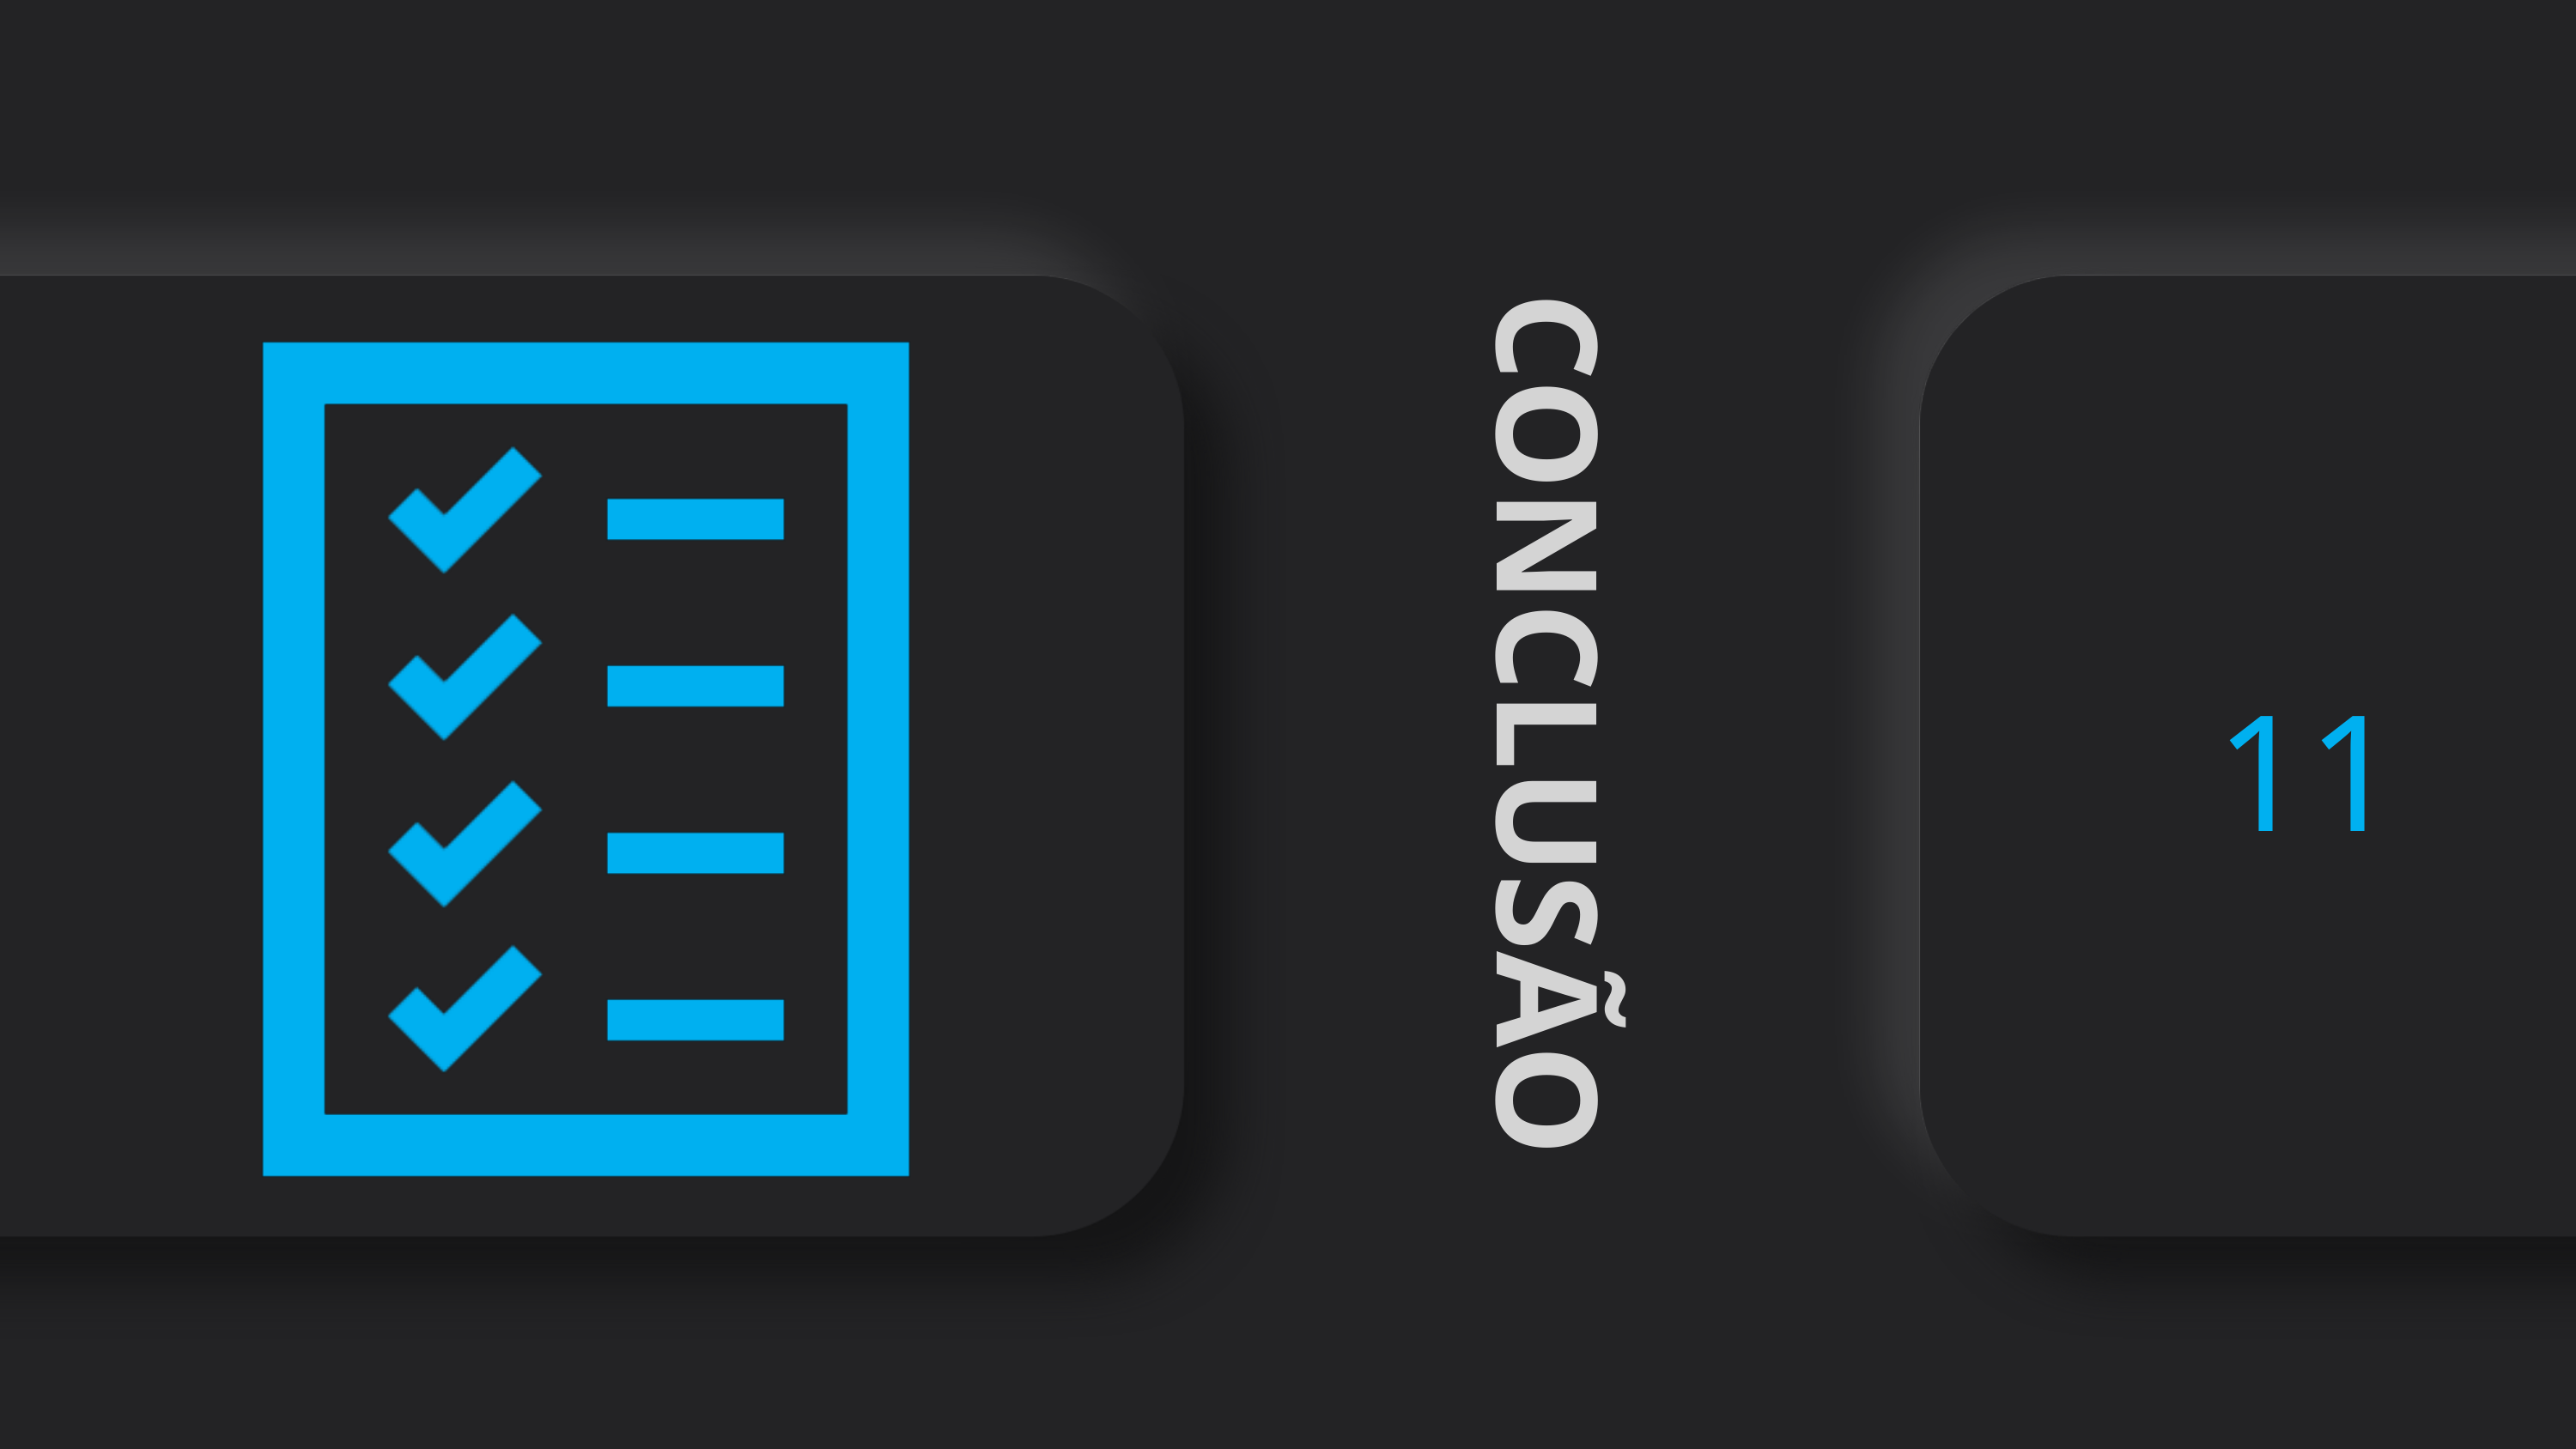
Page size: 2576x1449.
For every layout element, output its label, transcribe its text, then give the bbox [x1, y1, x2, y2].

picture [1825, 179, 2576, 1340]
text_box CONCLUSÃO [1468, 0, 1677, 1449]
picture [0, 179, 1289, 1340]
